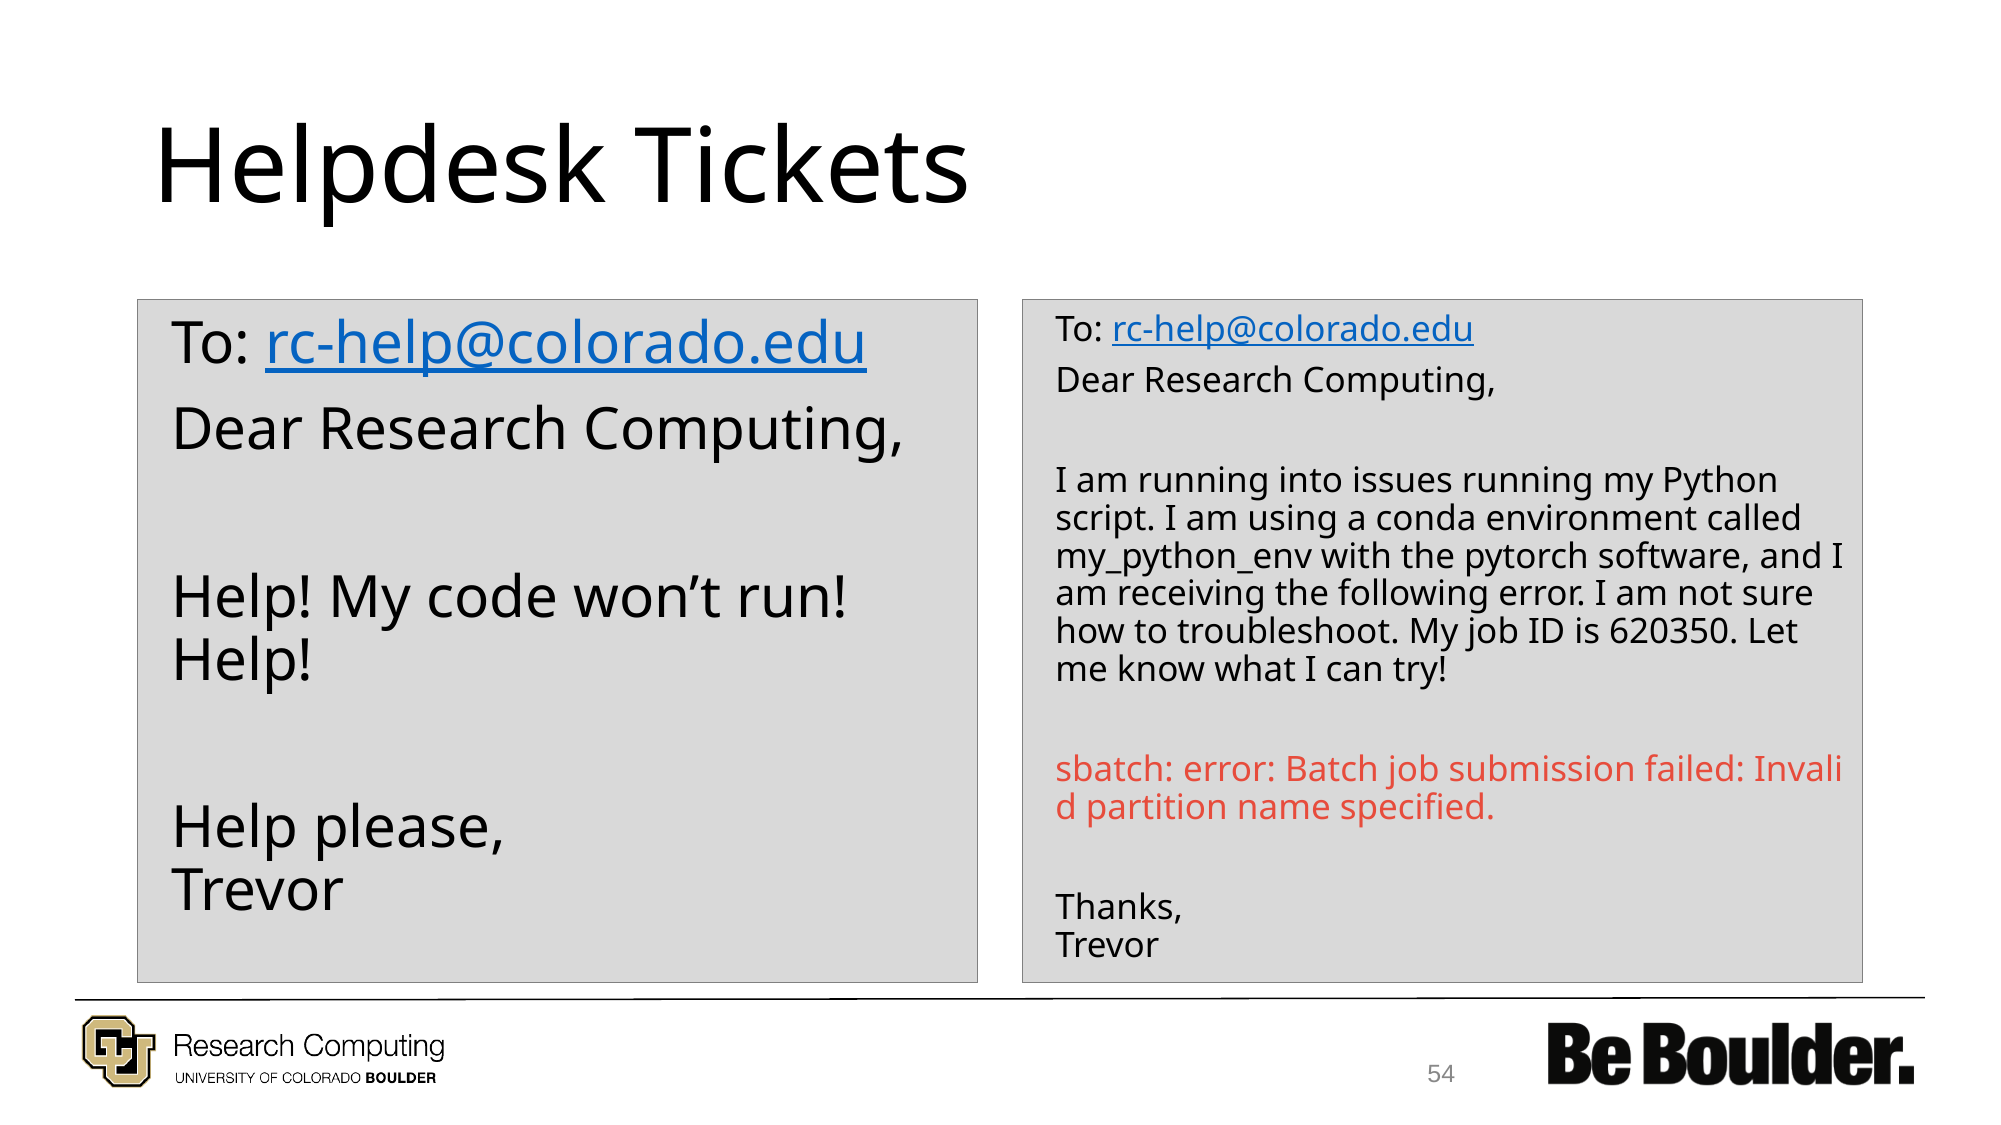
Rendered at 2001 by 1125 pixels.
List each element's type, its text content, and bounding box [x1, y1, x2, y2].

title Helpdesk Tickets [137, 59, 1863, 278]
picture [81, 1015, 444, 1088]
list To: rc-help@colorado.edu Dear Research Computing, Help! My code won’t run! Help! Help please, Trevor [137, 299, 978, 983]
picture [1524, 1015, 1938, 1088]
slide_number 54 [1412, 1042, 1525, 1103]
text_box To: rc-help@colorado.edu Dear Research Computing, I am running into issues running my Python script. I am using a conda environment called my_python_env with the pytorch software, and I am receiving the following error. I am not sure how to troubleshoot. My job ID is 620350. Let me know what I can try! sbatch: error: Batch job submission failed: Invalid partition name specified. Thanks, Trevor [1022, 299, 1863, 983]
